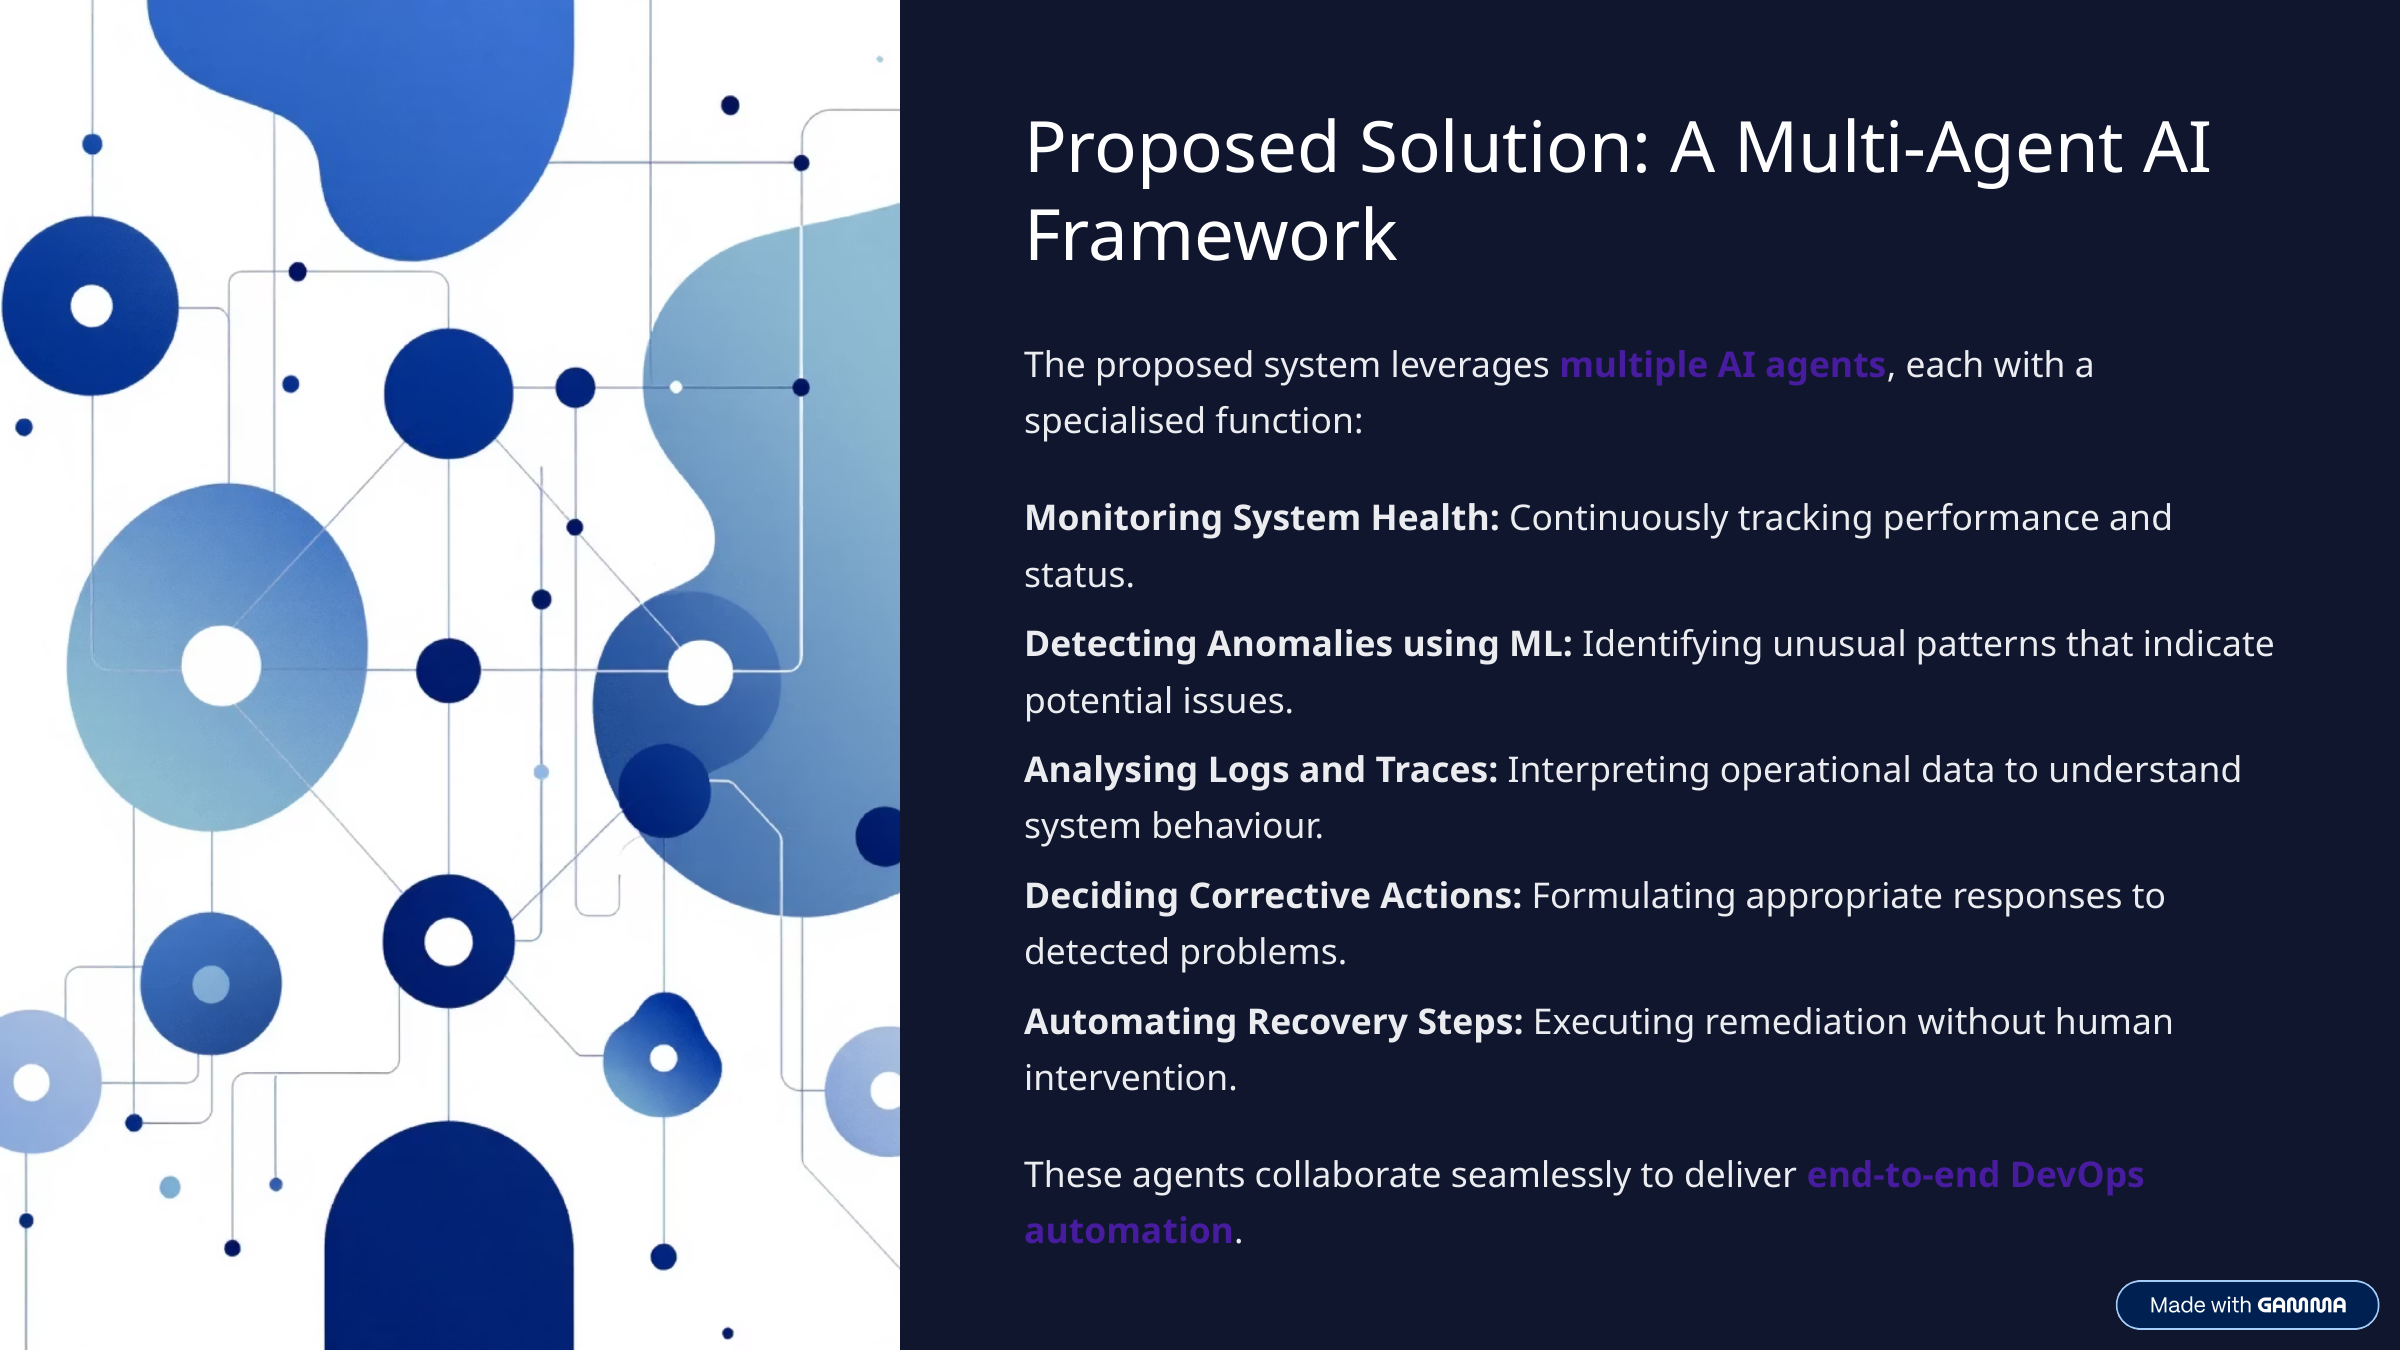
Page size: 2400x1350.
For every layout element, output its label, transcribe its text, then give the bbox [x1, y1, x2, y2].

text_box Proposed Solution: A Multi-Agent AI Framework [1024, 97, 2276, 276]
text_box These agents collaborate seamlessly to deliver end-to-end DevOps automation. [1024, 1138, 2276, 1253]
text_box The proposed system leverages multiple AI agents, each with a specialised function: [1024, 328, 2276, 442]
text_box Analysing Logs and Traces: Interpreting operational data to understand system behaviour. [1024, 733, 2276, 847]
picture [2106, 1271, 2389, 1339]
picture [0, 0, 900, 1350]
text_box Deciding Corrective Actions: Formulating appropriate responses to detected problems. [1024, 859, 2276, 973]
text_box Monitoring System Health: Continuously tracking performance and status. [1024, 481, 2276, 596]
text_box Automating Recovery Steps: Executing remediation without human intervention. [1024, 985, 2276, 1099]
text_box Detecting Anomalies using ML: Identifying unusual patterns that indicate potential issues. [1024, 607, 2276, 722]
